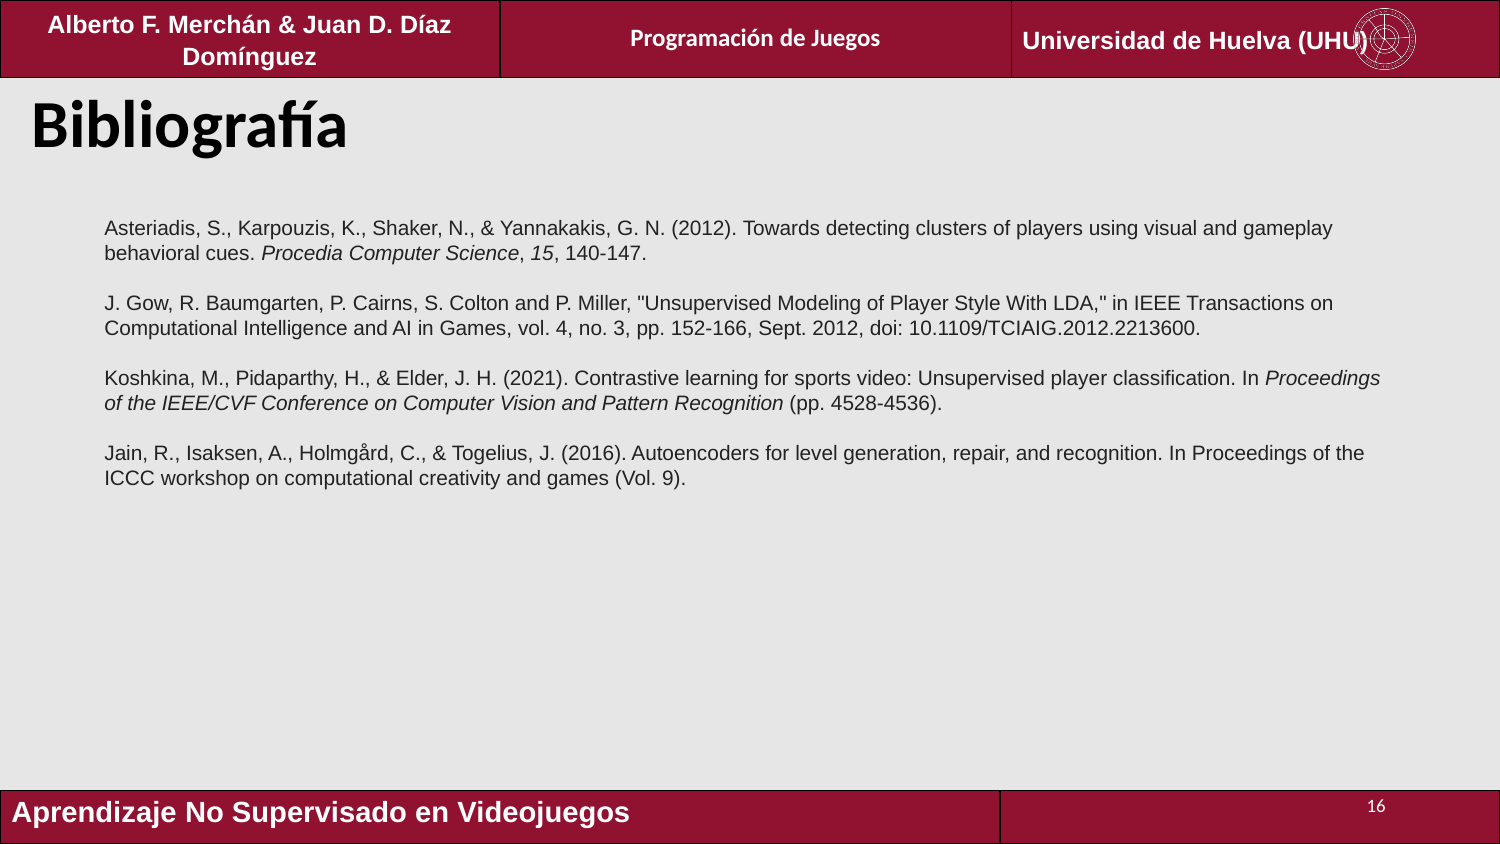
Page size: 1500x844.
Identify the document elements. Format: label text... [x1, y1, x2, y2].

table_header Universidad de Huelva (UHU) [1012, 1, 1499, 77]
table_header Programación de Juegos [501, 1, 1011, 77]
text_box Asteriadis, S., Karpouzis, K., Shaker, N., & Yannakakis, G. N. (2012). Towards detecting clusters of players using visual and gameplay behavioral cues. Procedia Computer Science, 15, 140-147. J. Gow, R. Baumgarten, P. Cairns, S. Colton and P. Miller, "Unsupervised Modeling of Player Style With LDA," in IEEE Transactions on Computational Intelligence and AI in Games, vol. 4, no. 3, pp. 152-166, Sept. 2012, doi: 10.1109/TCIAIG.2012.2213600. Koshkina, M., Pidaparthy, H., & Elder, J. H. (2021). Contrastive learning for sports video: Unsupervised player classification. In Proceedings of the IEEE/CVF Conference on Computer Vision and Pattern Recognition (pp. 4528-4536). Jain, R., Isaksen, A., Holmgård, C., & Togelius, J. (2016). Autoencoders for level generation, repair, and recognition. In Proceedings of the ICCC workshop on computational creativity and games (Vol. 9). [89, 199, 1411, 505]
table_header Alberto F. Merchán & Juan D. Díaz Domínguez [1, 1, 499, 77]
picture [1353, 7, 1416, 70]
title Bibliografía [20, 93, 1480, 165]
slide_number 16 [1059, 782, 1397, 827]
table_header [1001, 791, 1499, 843]
table_header Aprendizaje No Supervisado en Videojuegos [1, 791, 999, 843]
